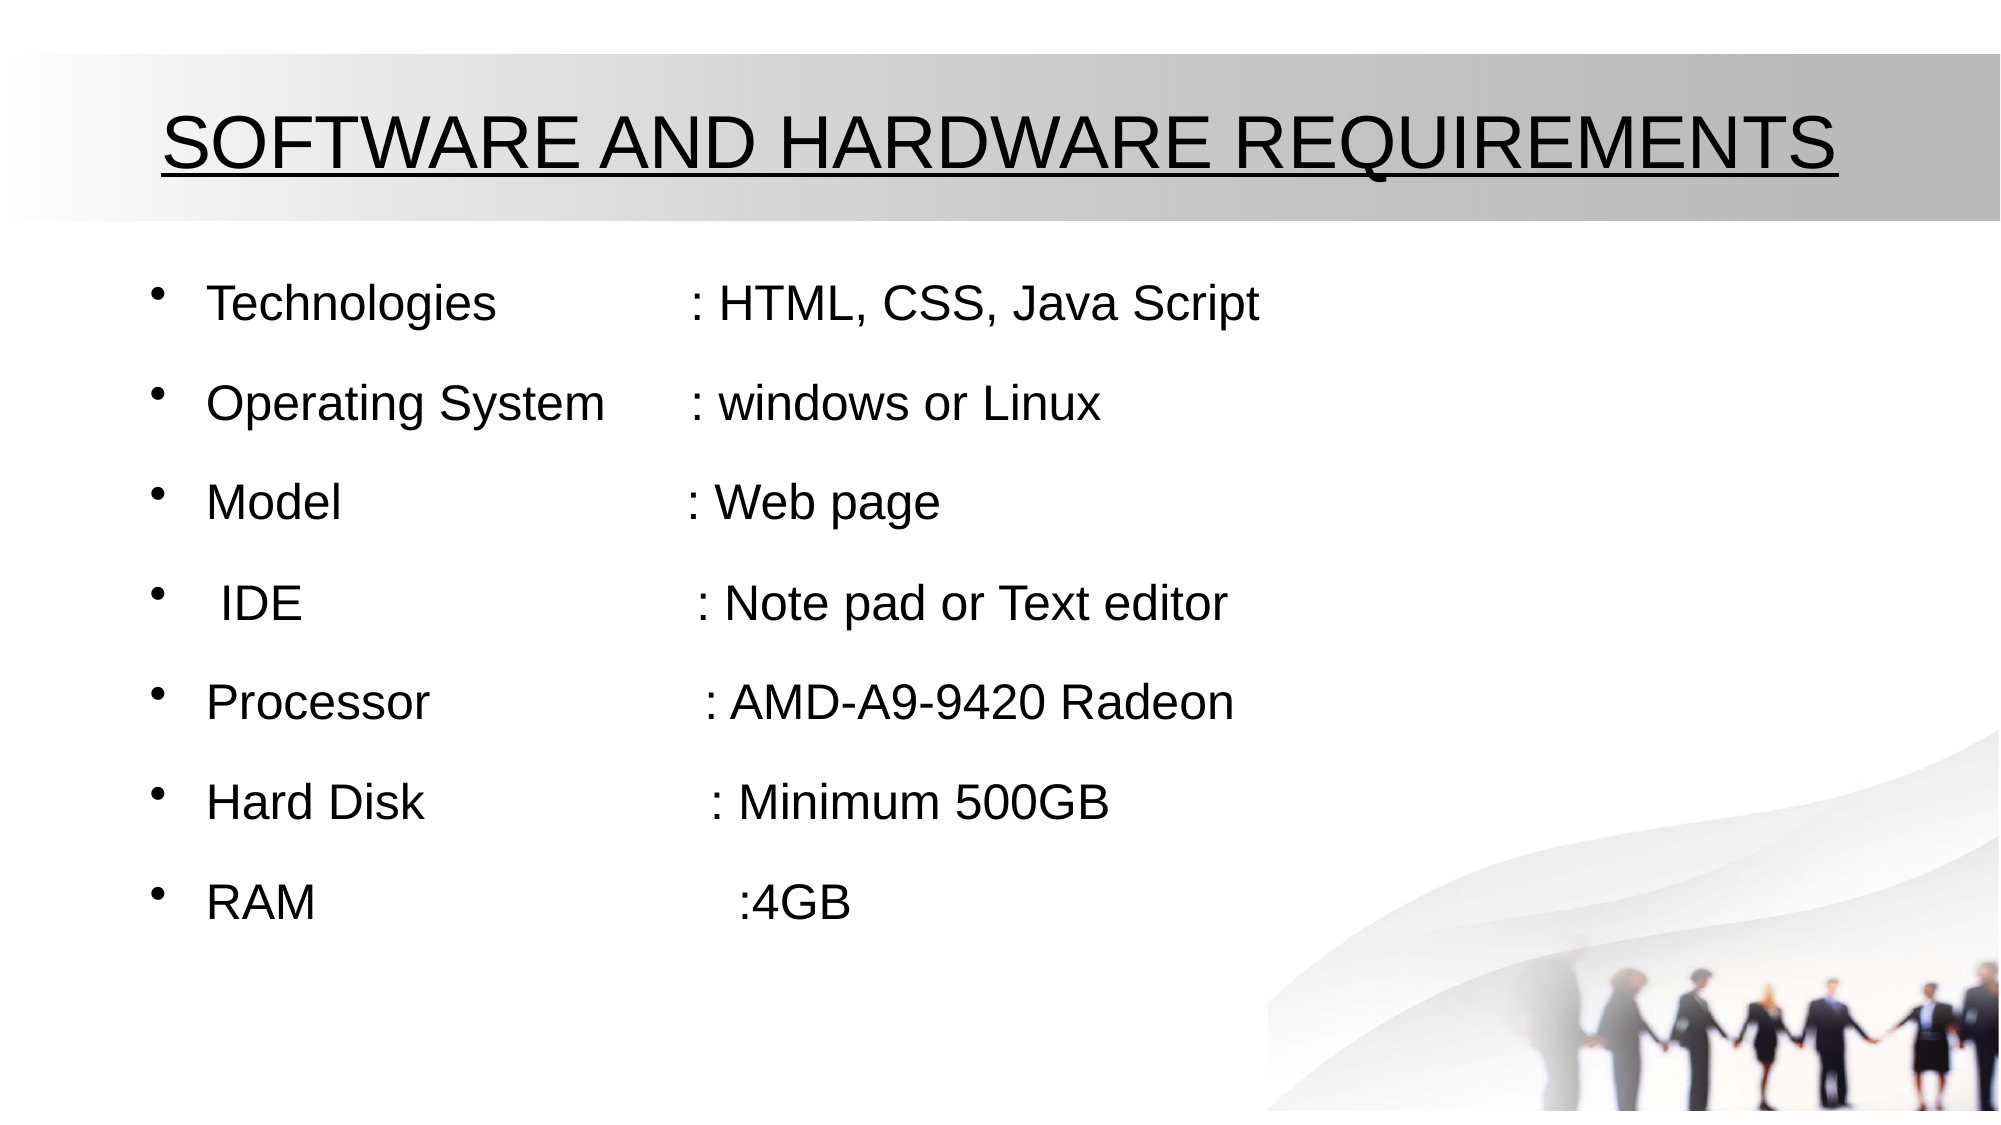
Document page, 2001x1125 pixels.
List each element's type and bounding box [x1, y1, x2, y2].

list [135, 232, 1935, 1106]
title [100, 45, 1900, 233]
